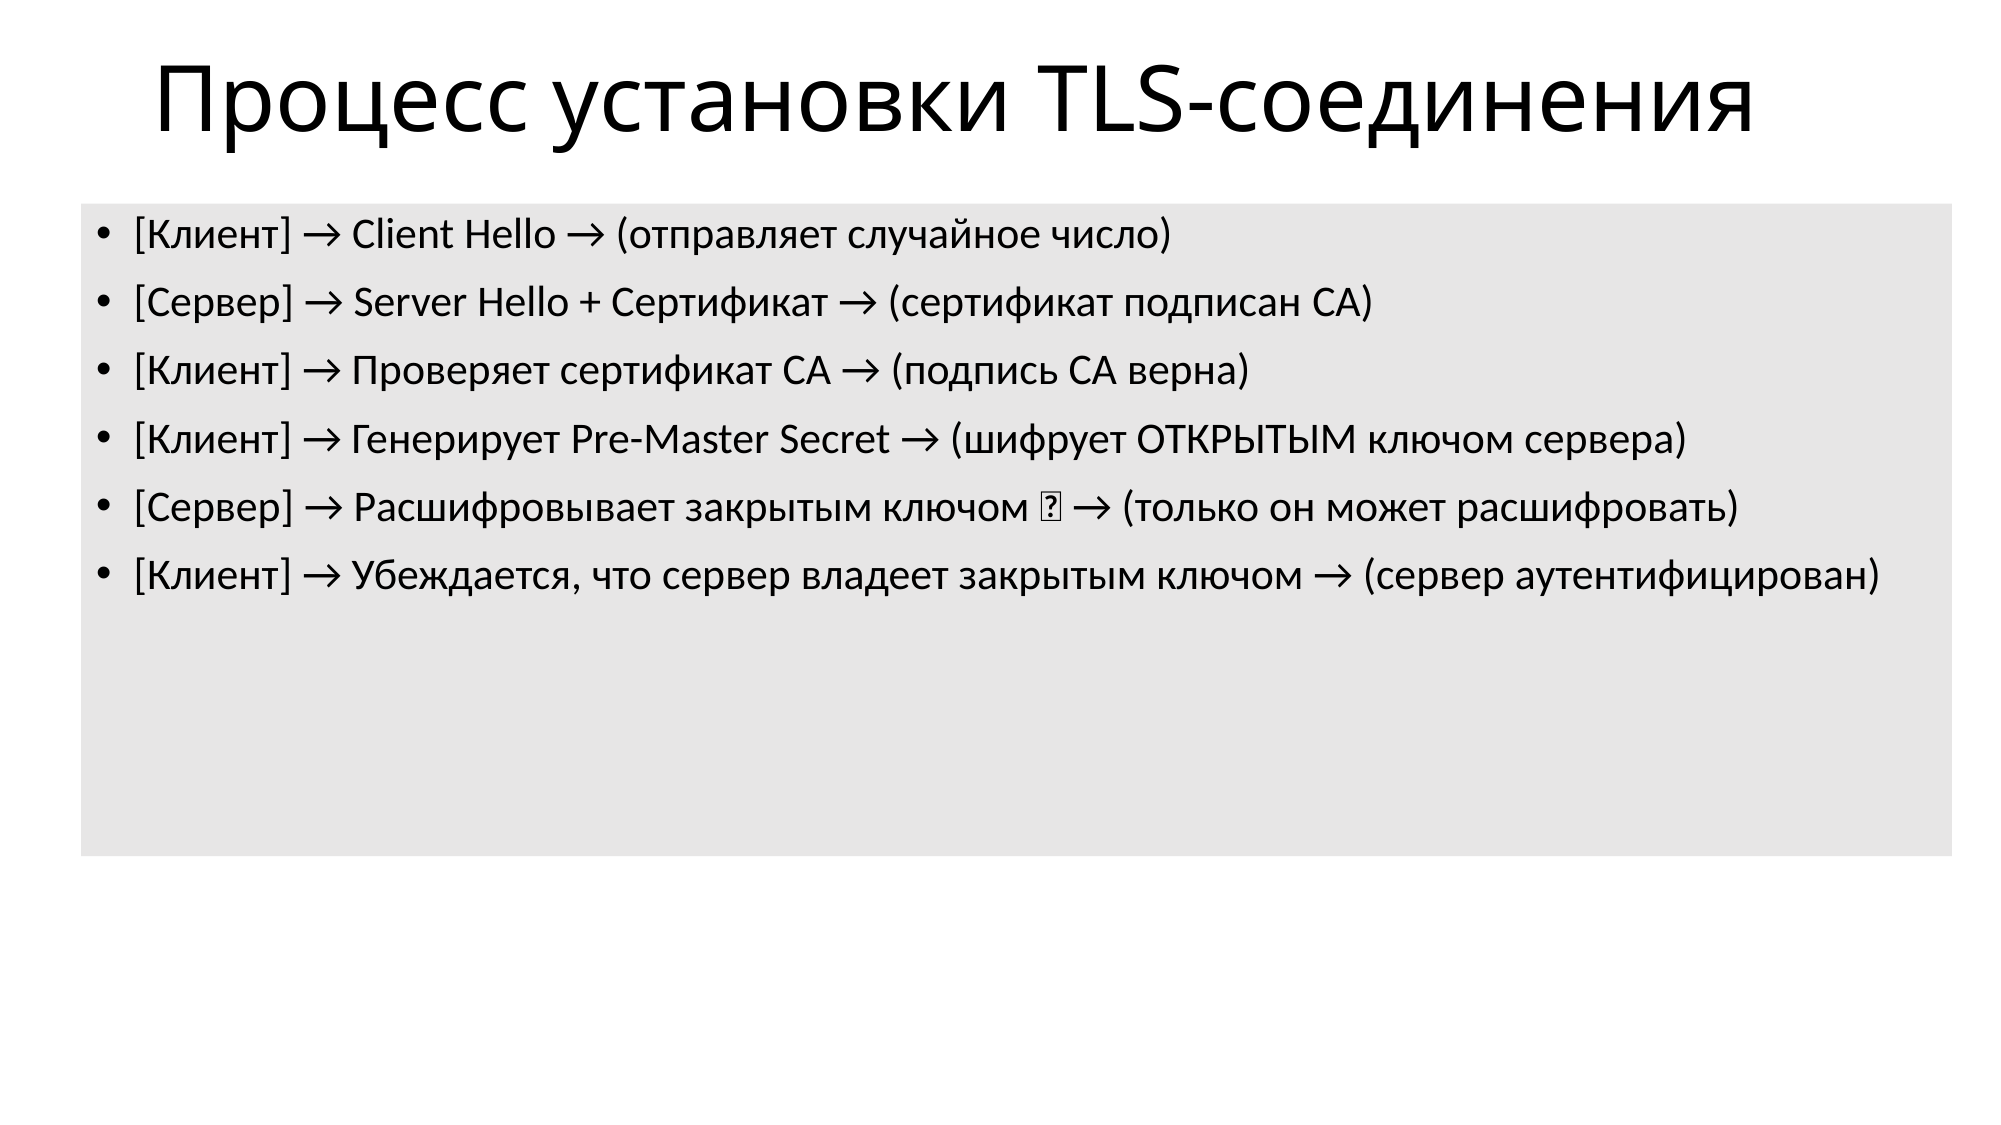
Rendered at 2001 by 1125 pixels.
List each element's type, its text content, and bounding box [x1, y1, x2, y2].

list [Клиент] → Client Hello → (отправляет случайное число) [Сервер] → Server Hello + Сертификат → (сертификат подписан CA) [Клиент] → Проверяет сертификат CA → (подпись CA верна) [Клиент] → Генерирует Pre-Master Secret → (шифрует ОТКРЫТЫМ ключом сервера) [Сервер] → Расшифровывает закрытым ключом 🔑 → (только он может расшифровать) [Клиент] → Убеждается, что сервер владеет закрытым ключом → (сервер аутентифицирован) [81, 203, 1952, 857]
title Процесс установки TLS-соединения [137, 32, 1863, 171]
